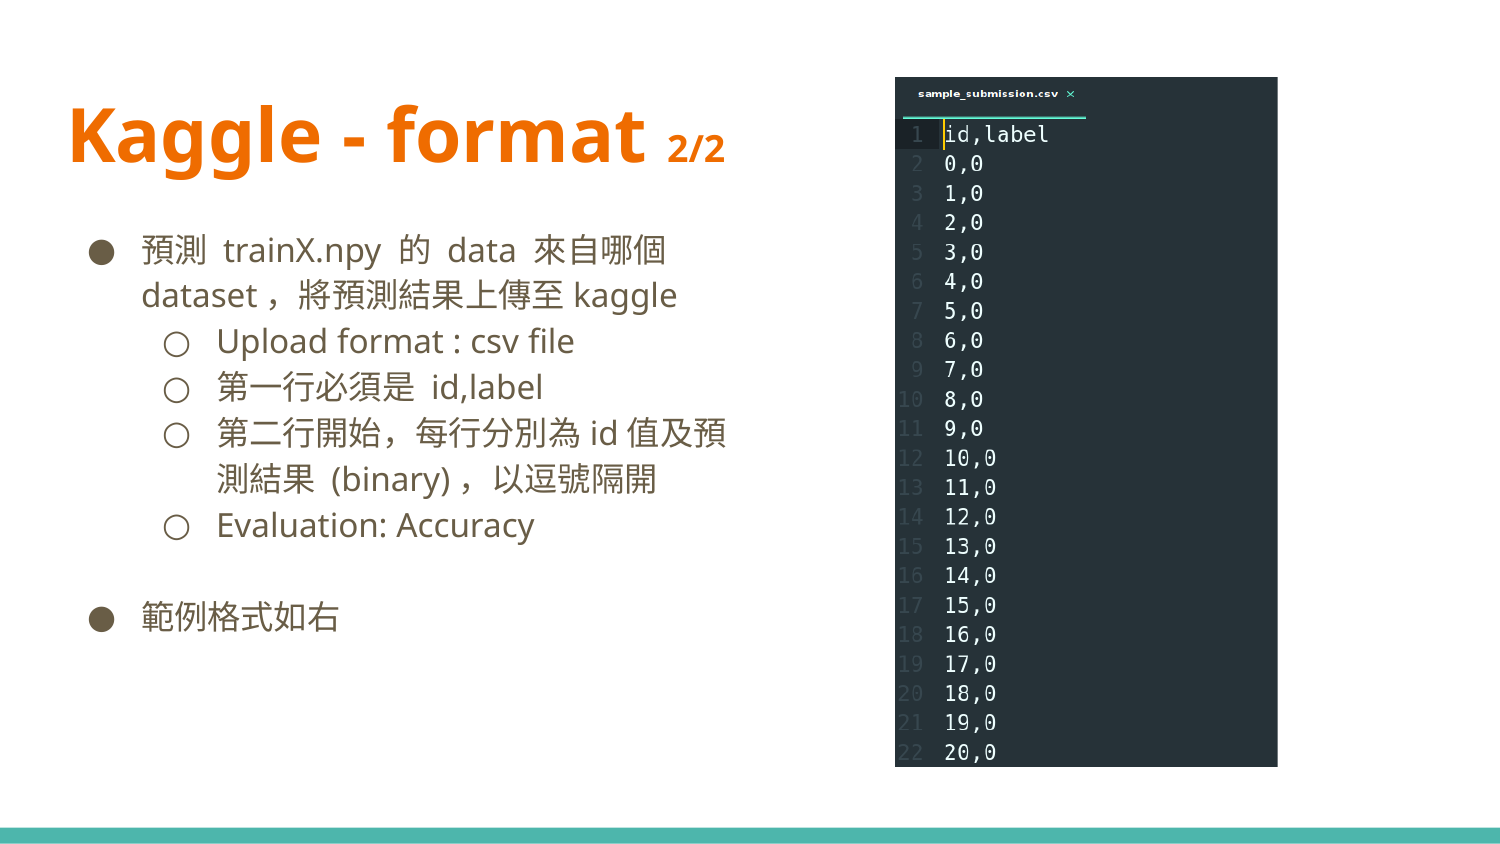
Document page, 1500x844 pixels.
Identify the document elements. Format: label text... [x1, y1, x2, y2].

picture [894, 77, 1278, 767]
title Kaggle - format 2/2 [51, 72, 1449, 189]
list 預測 trainX.npy 的 data 來自哪個 dataset，將預測結果上傳至kaggle Upload format : csv file 第一行必須是 id,label 第二行開始，每行分別為id值及預測結果 (binary)，以逗號隔開 Evaluation: Accuracy 範例格式如右 [51, 207, 766, 750]
